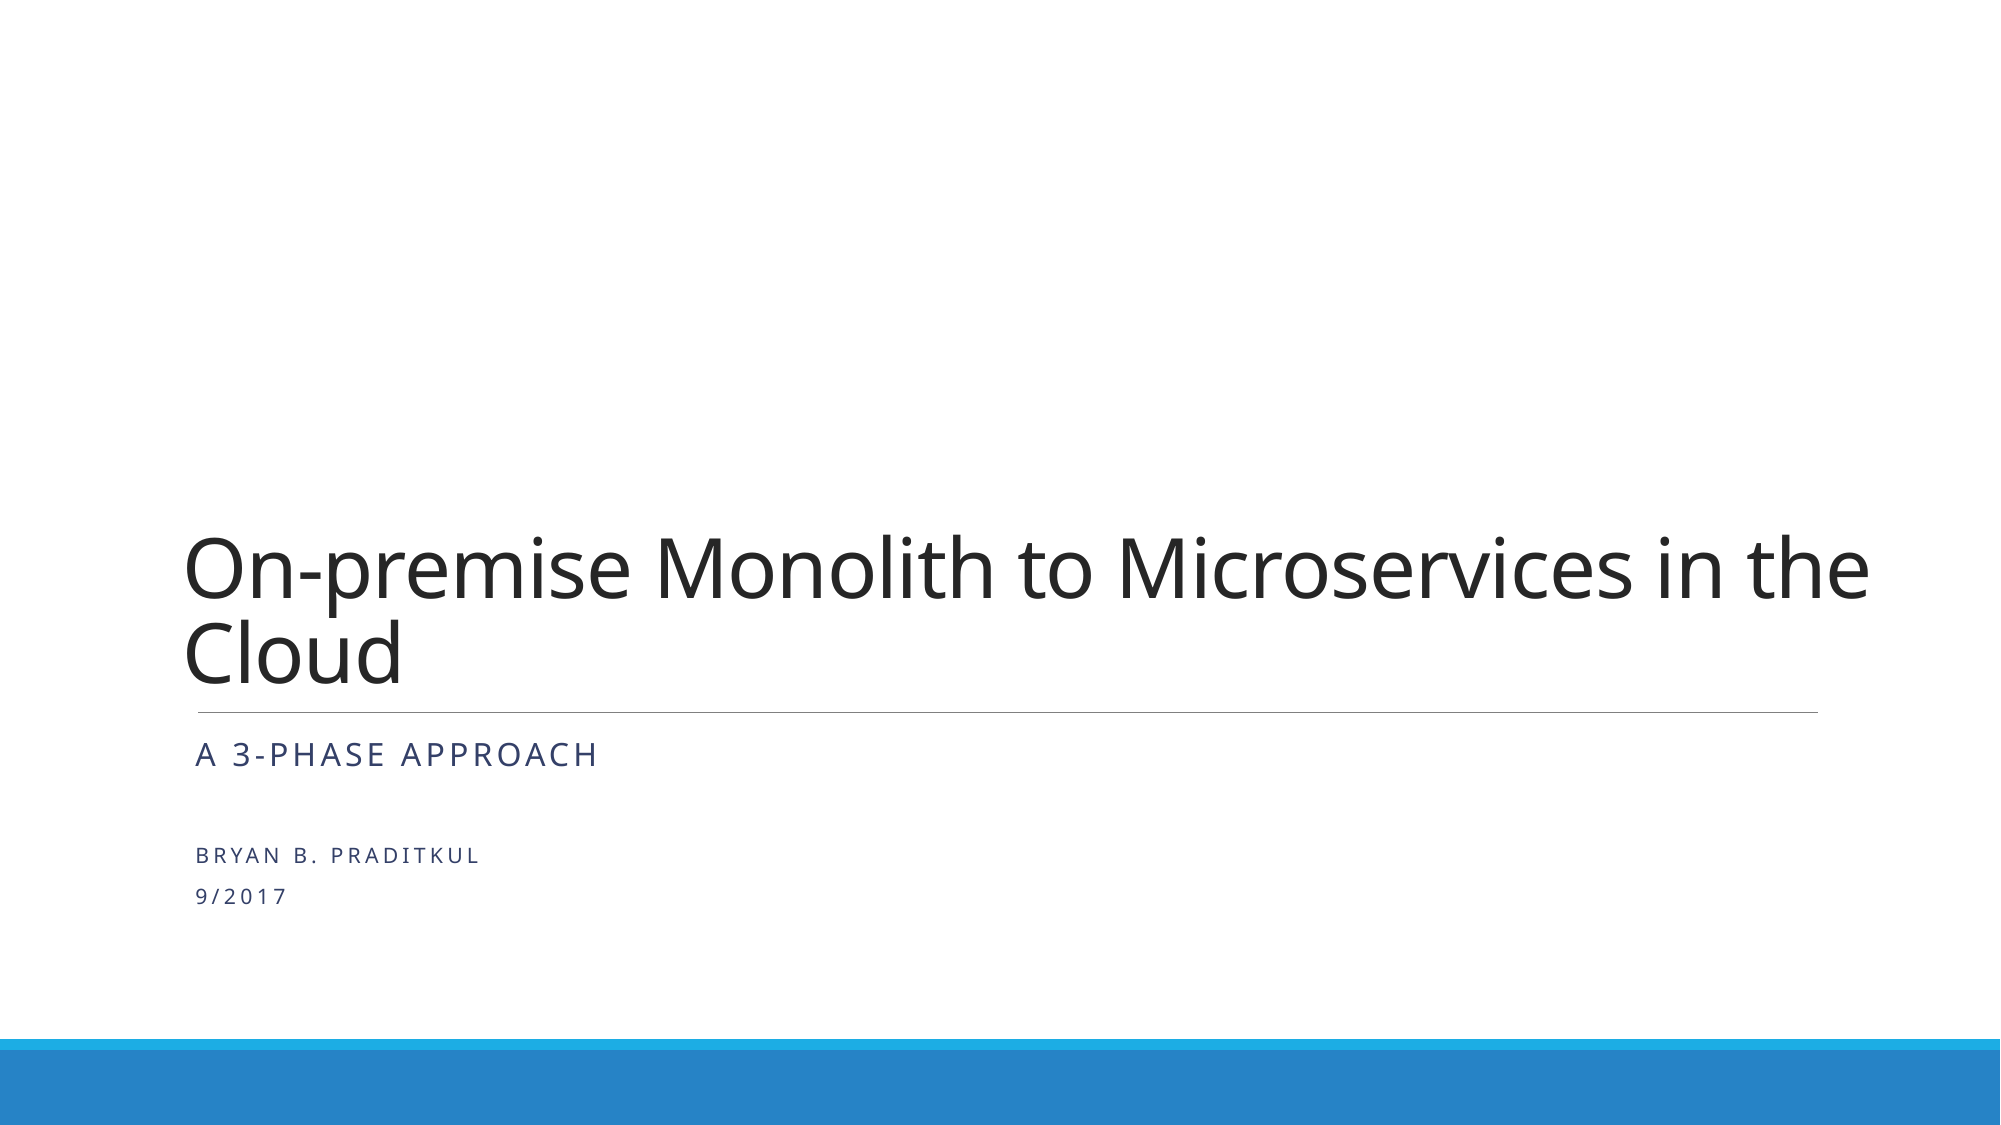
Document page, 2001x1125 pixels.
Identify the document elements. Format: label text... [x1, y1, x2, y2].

title On-premise Monolith to Microservices in the Cloud [167, 568, 1888, 708]
subtitle A 3-Phase Approach Bryan B. Praditkul 9/2017 [180, 730, 1831, 919]
